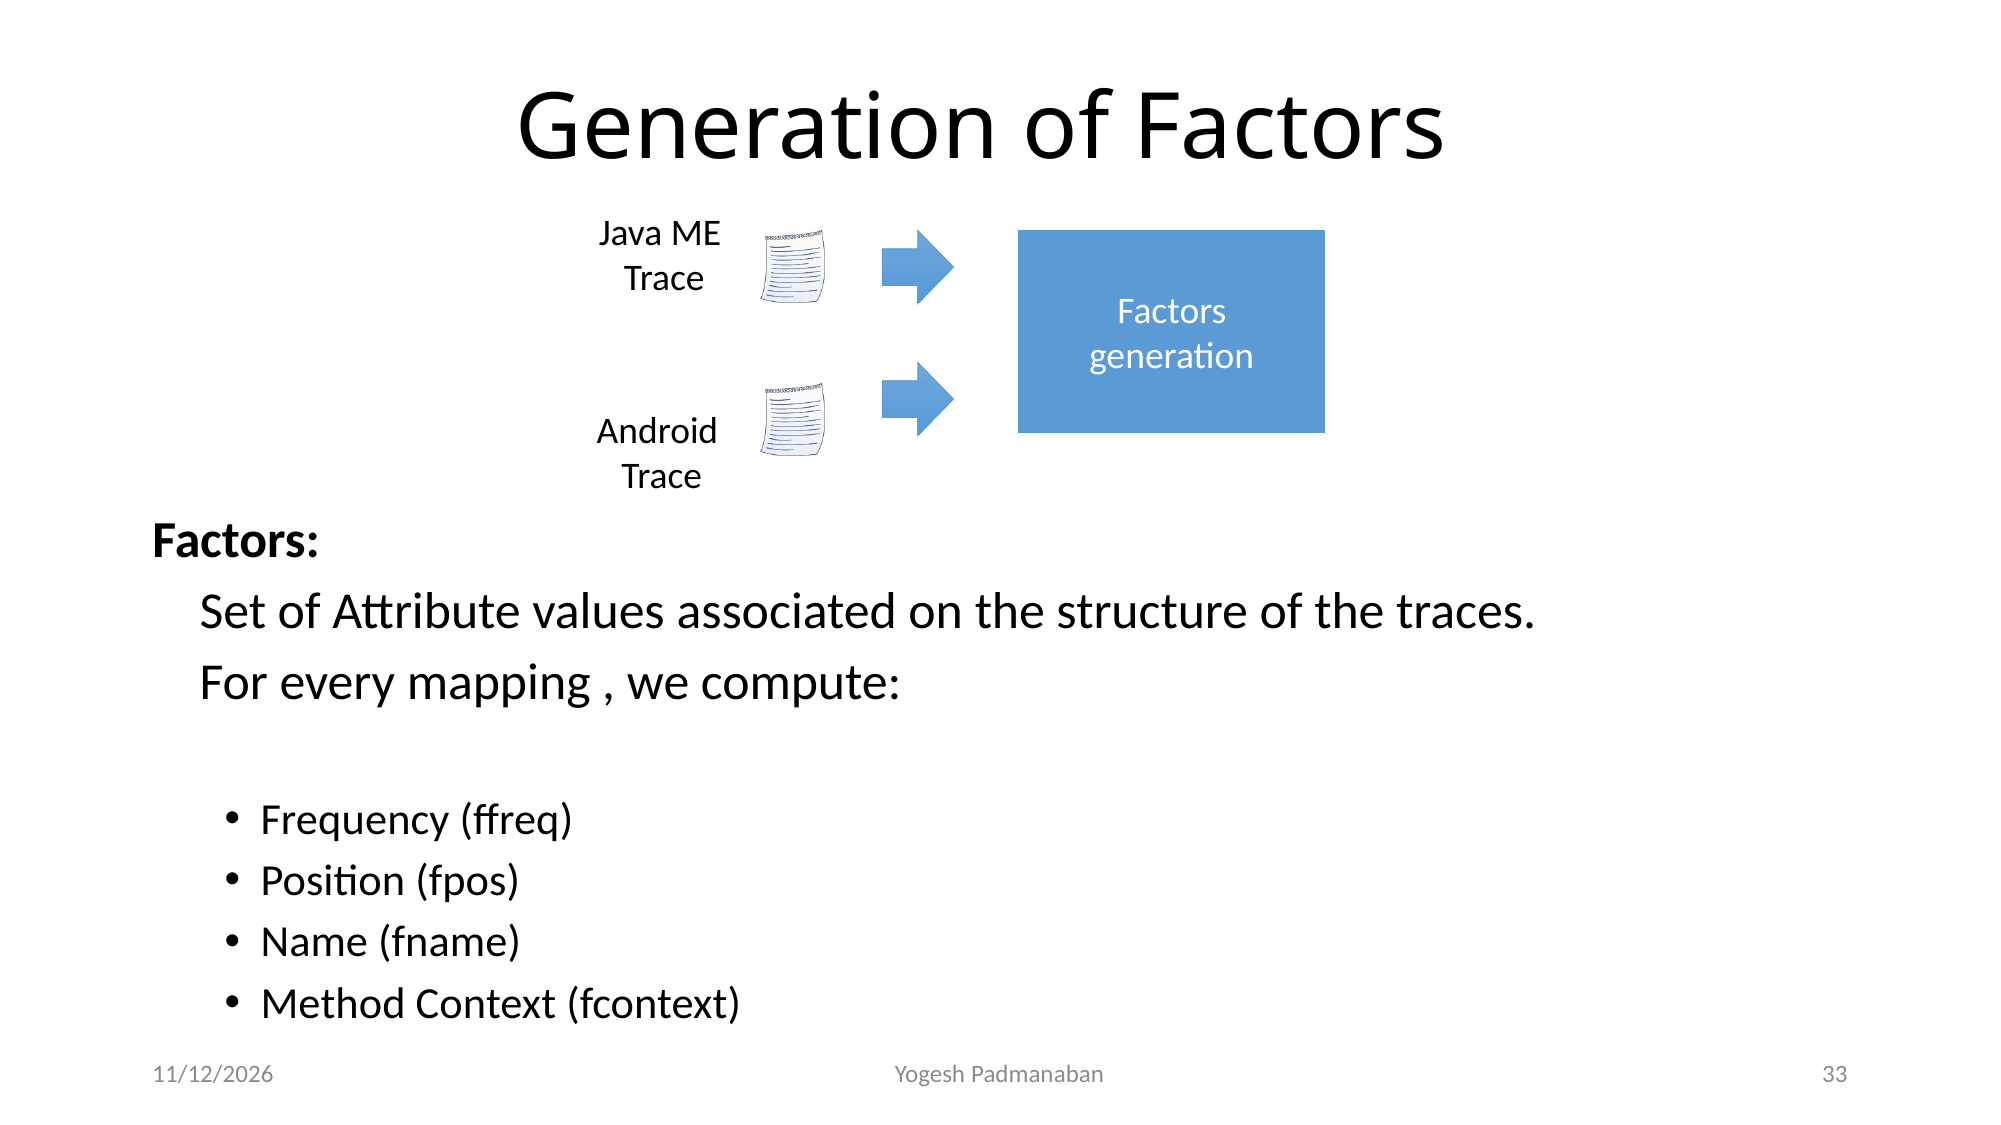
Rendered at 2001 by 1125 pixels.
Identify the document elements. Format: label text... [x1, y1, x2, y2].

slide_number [137, 1042, 675, 1103]
picture [760, 383, 825, 456]
text_box Factors generation [1018, 230, 1325, 433]
text_box Java ME Trace [583, 200, 737, 306]
text_box Android Trace [581, 399, 734, 504]
text_box [881, 361, 955, 437]
slide_number 33 [1325, 1042, 1863, 1103]
picture [760, 230, 825, 303]
title Generation of Factors [107, 12, 1833, 231]
text_box [881, 229, 955, 305]
footer Yogesh Padmanaban [762, 1042, 1238, 1103]
